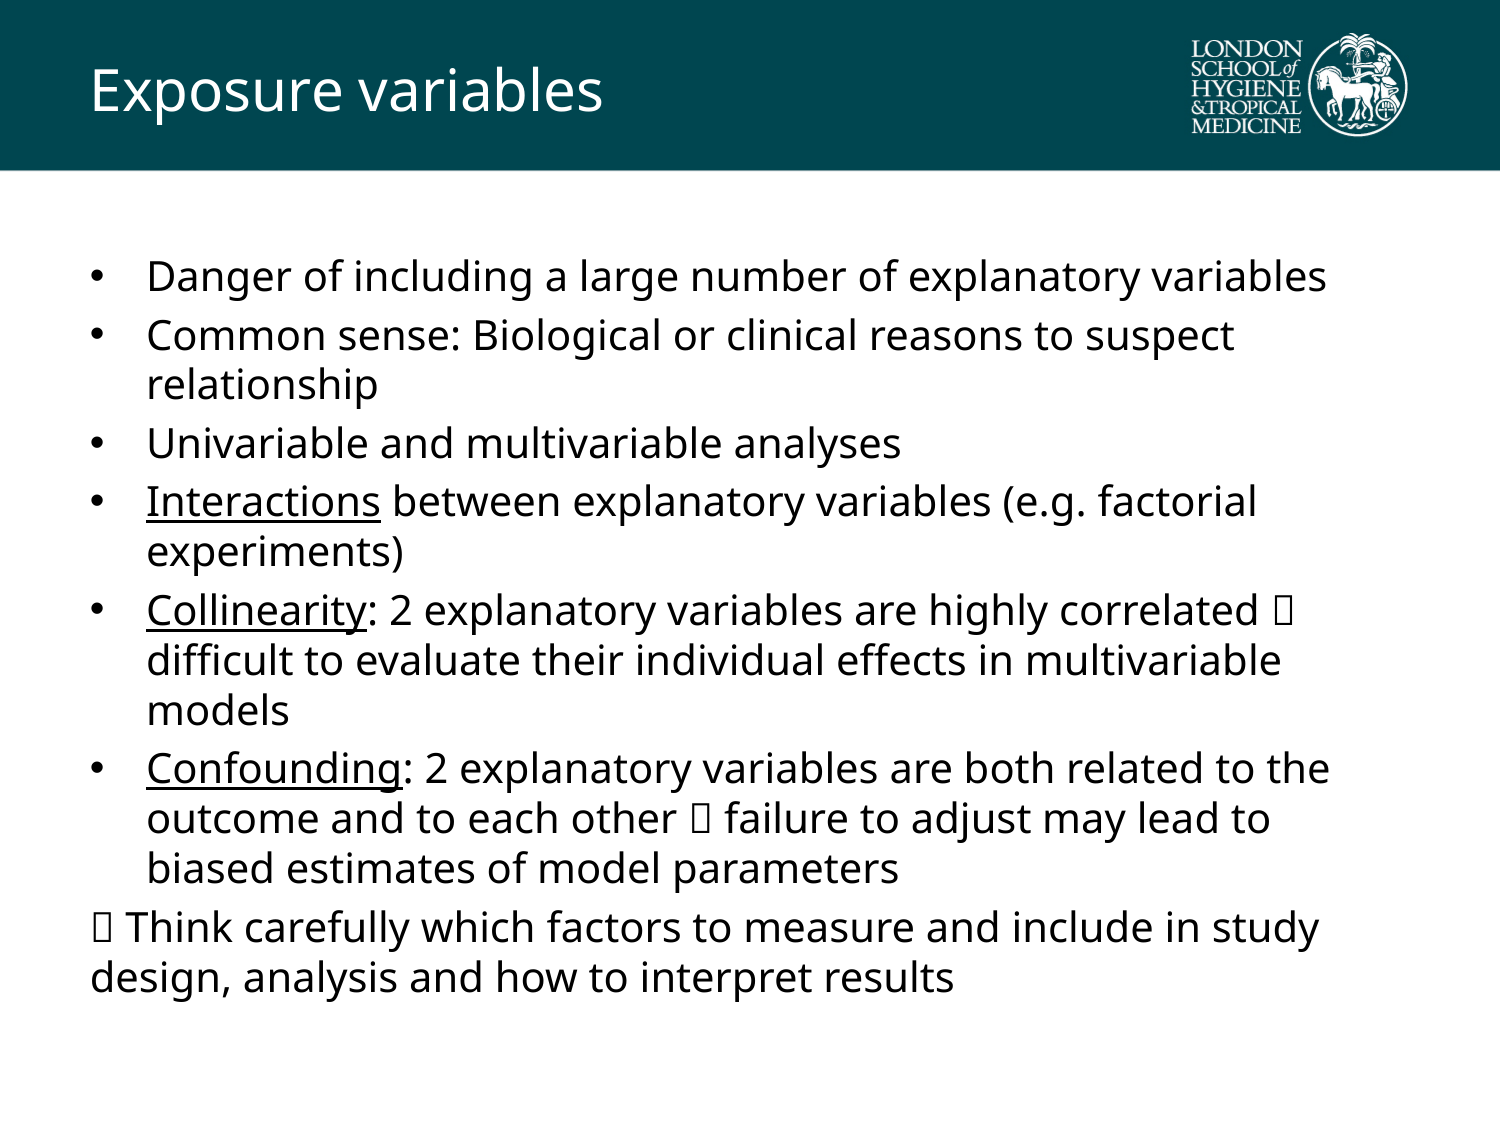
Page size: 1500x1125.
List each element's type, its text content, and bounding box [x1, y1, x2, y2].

picture [0, 0, 1500, 1125]
title Exposure variables [75, 45, 1175, 148]
list Danger of including a large number of explanatory variables Common sense: Biological or clinical reasons to suspect relationship Univariable and multivariable analyses Interactions between explanatory variables (e.g. factorial experiments) Collinearity: 2 explanatory variables are highly correlated  difficult to evaluate their individual effects in multivariable models Confounding: 2 explanatory variables are both related to the outcome and to each other  failure to adjust may lead to biased estimates of model parameters  Think carefully which factors to measure and include in study design, analysis and how to interpret results [75, 242, 1425, 1034]
